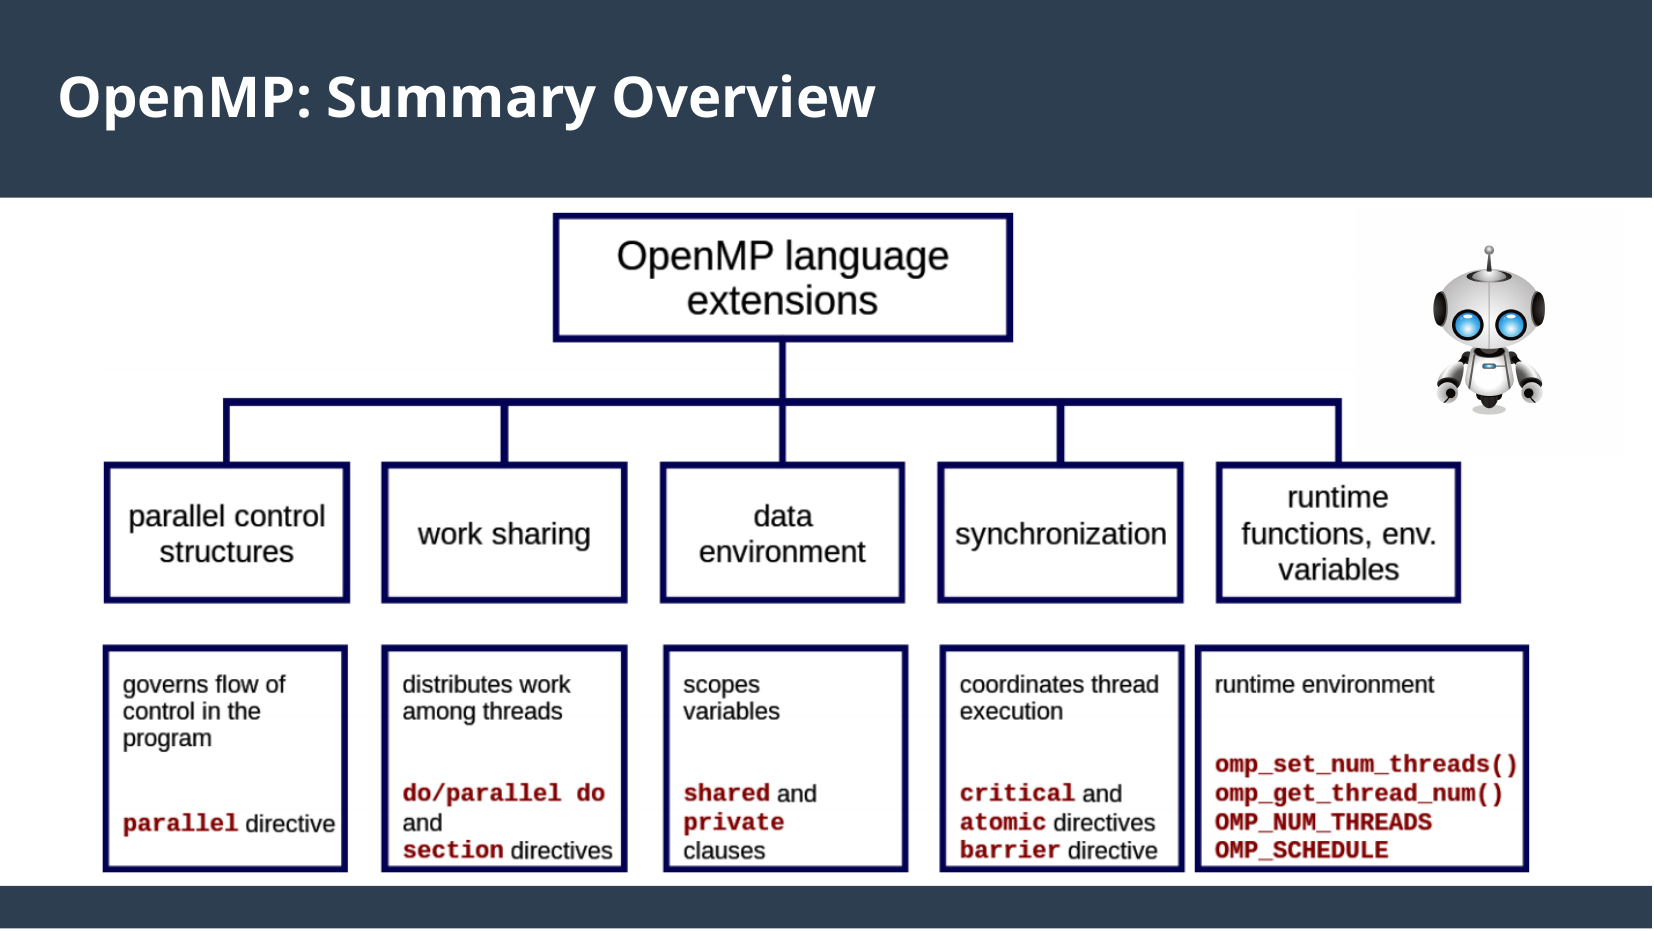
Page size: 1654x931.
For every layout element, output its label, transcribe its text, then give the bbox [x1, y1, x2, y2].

picture [97, 206, 1624, 878]
text_box OpenMP: Summary Overview [57, 37, 1592, 154]
